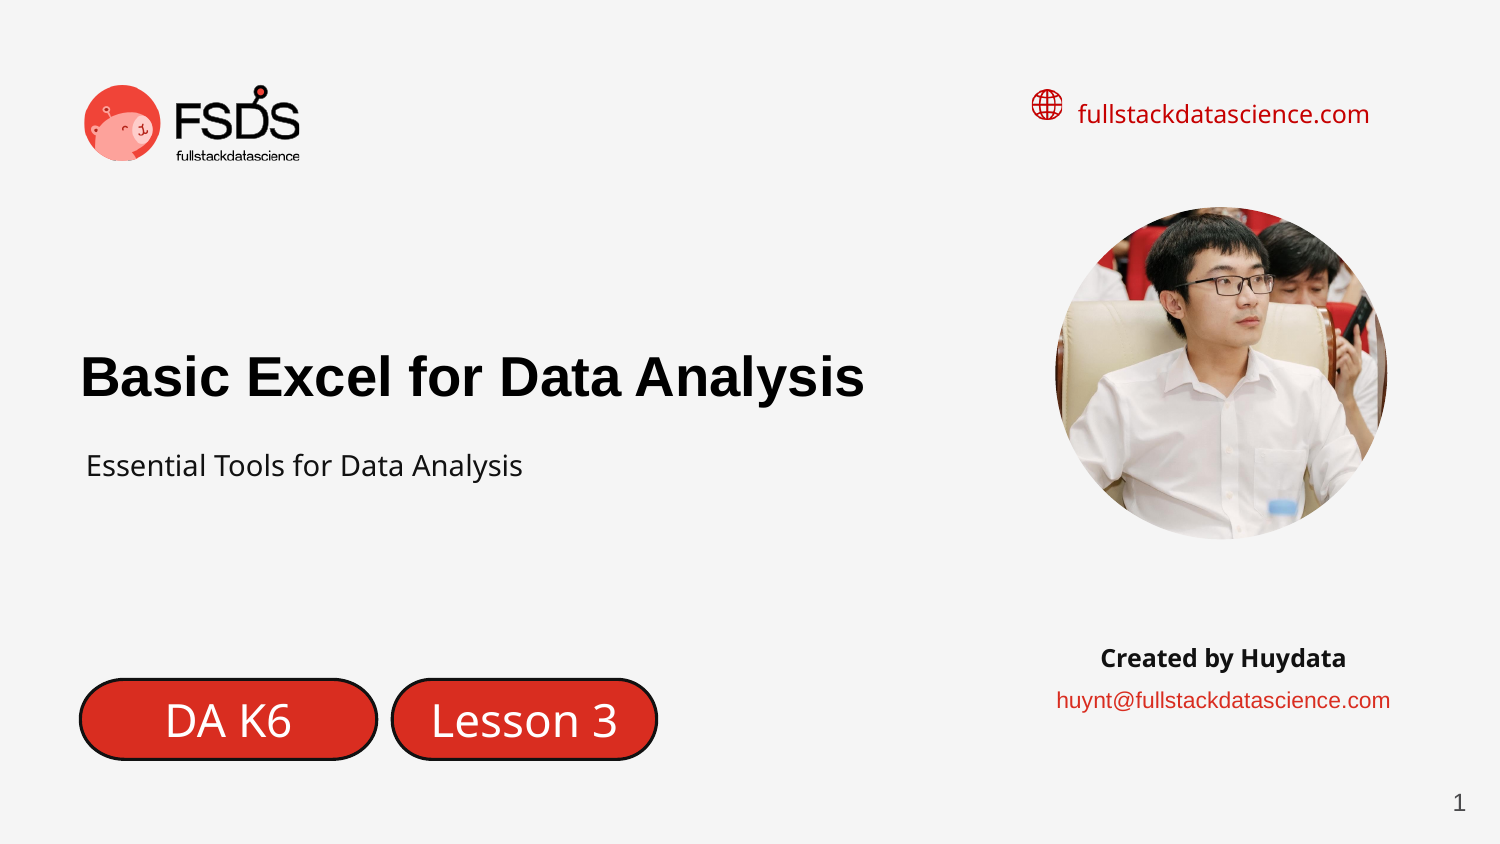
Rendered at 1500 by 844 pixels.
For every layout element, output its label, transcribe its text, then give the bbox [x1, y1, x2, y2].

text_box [391, 679, 657, 803]
text_box [84, 84, 300, 161]
text_box huynt@fullstackdatascience.com [1032, 681, 1415, 714]
picture [1055, 206, 1388, 540]
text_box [80, 679, 377, 760]
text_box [1031, 86, 1416, 121]
text_box Created by Huydata [1075, 642, 1372, 673]
text_box 1 [1414, 786, 1467, 817]
text_box Essential Tools for Data Analysis [85, 447, 891, 483]
text_box Basic Excel for Data Analysis [80, 330, 998, 542]
